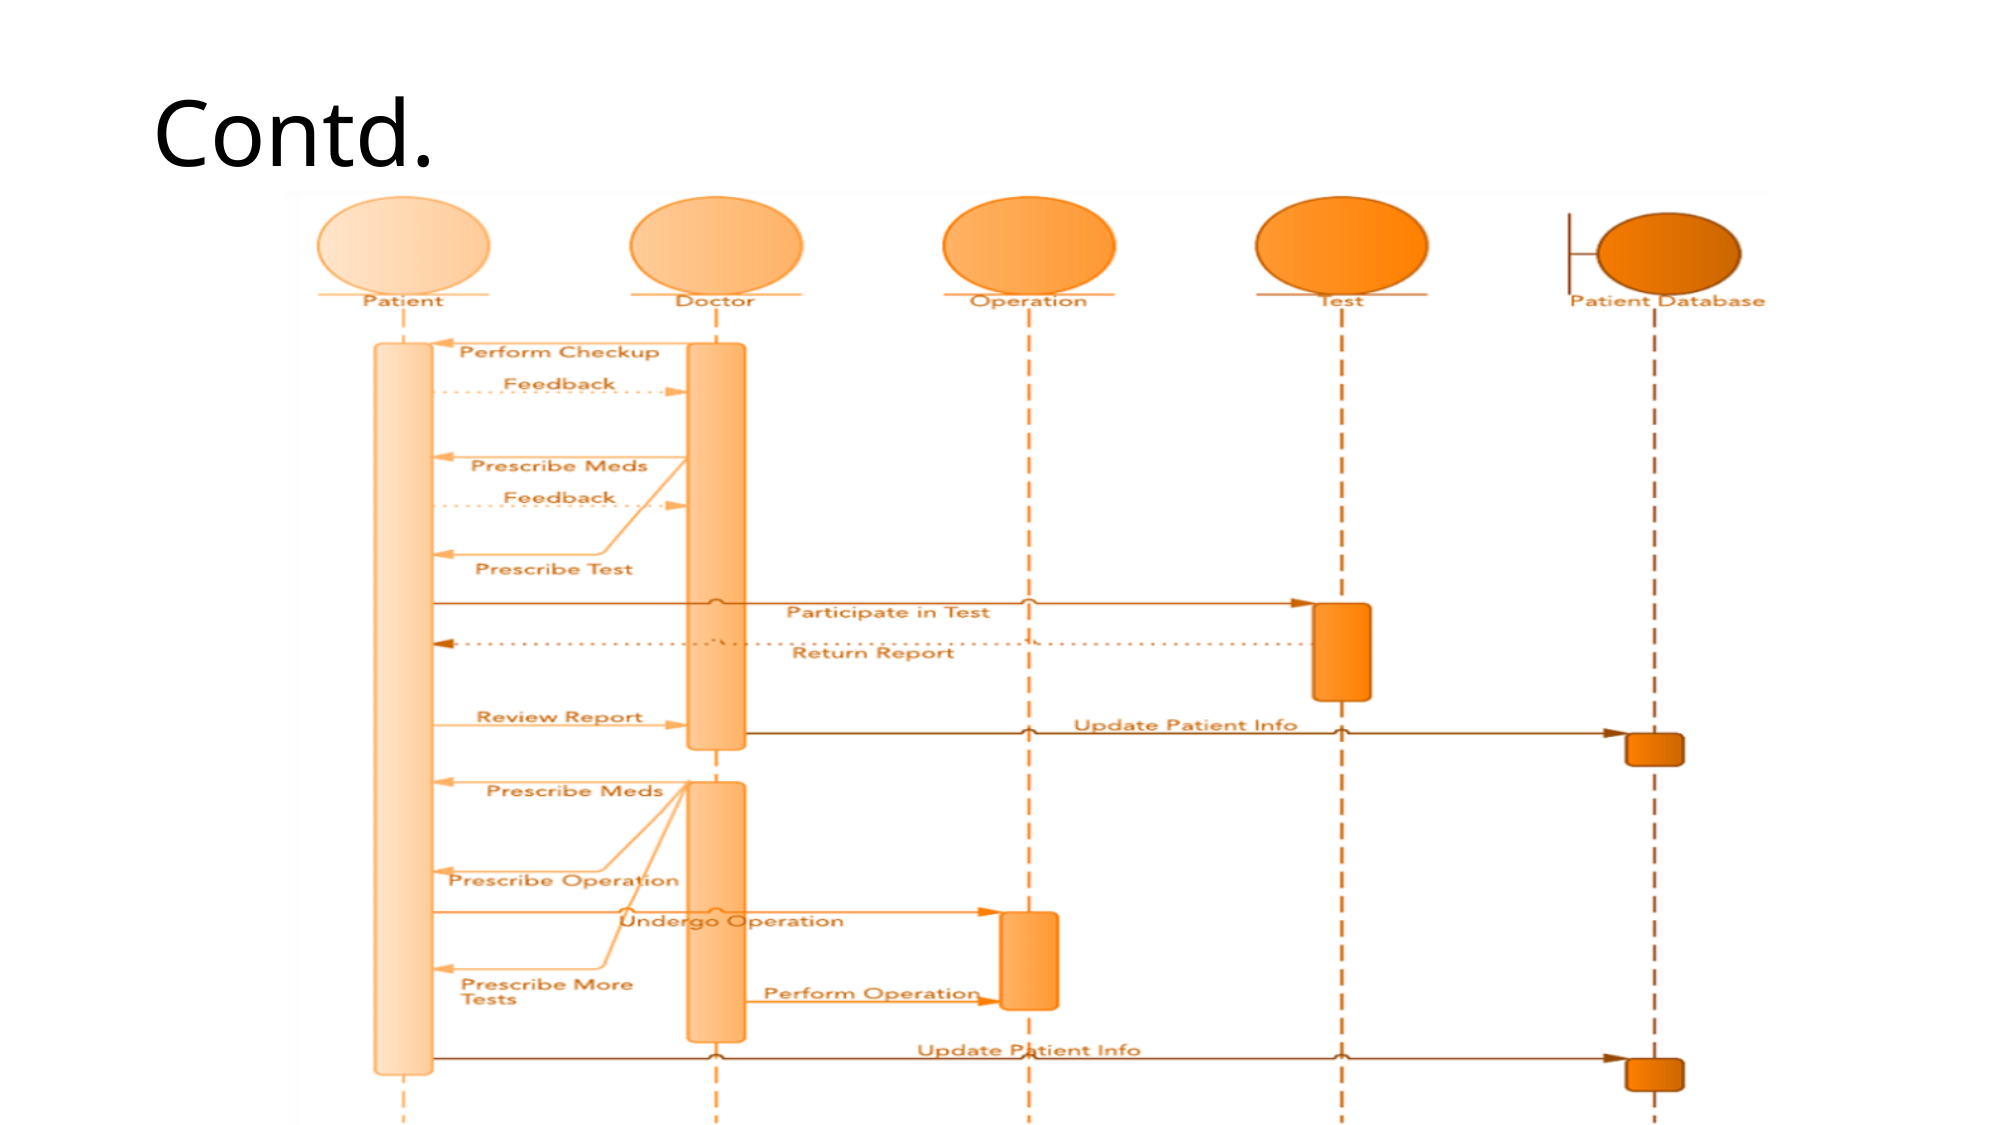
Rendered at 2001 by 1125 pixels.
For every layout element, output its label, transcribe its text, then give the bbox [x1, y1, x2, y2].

picture [284, 191, 1771, 1125]
title Contd. [137, 59, 1863, 214]
